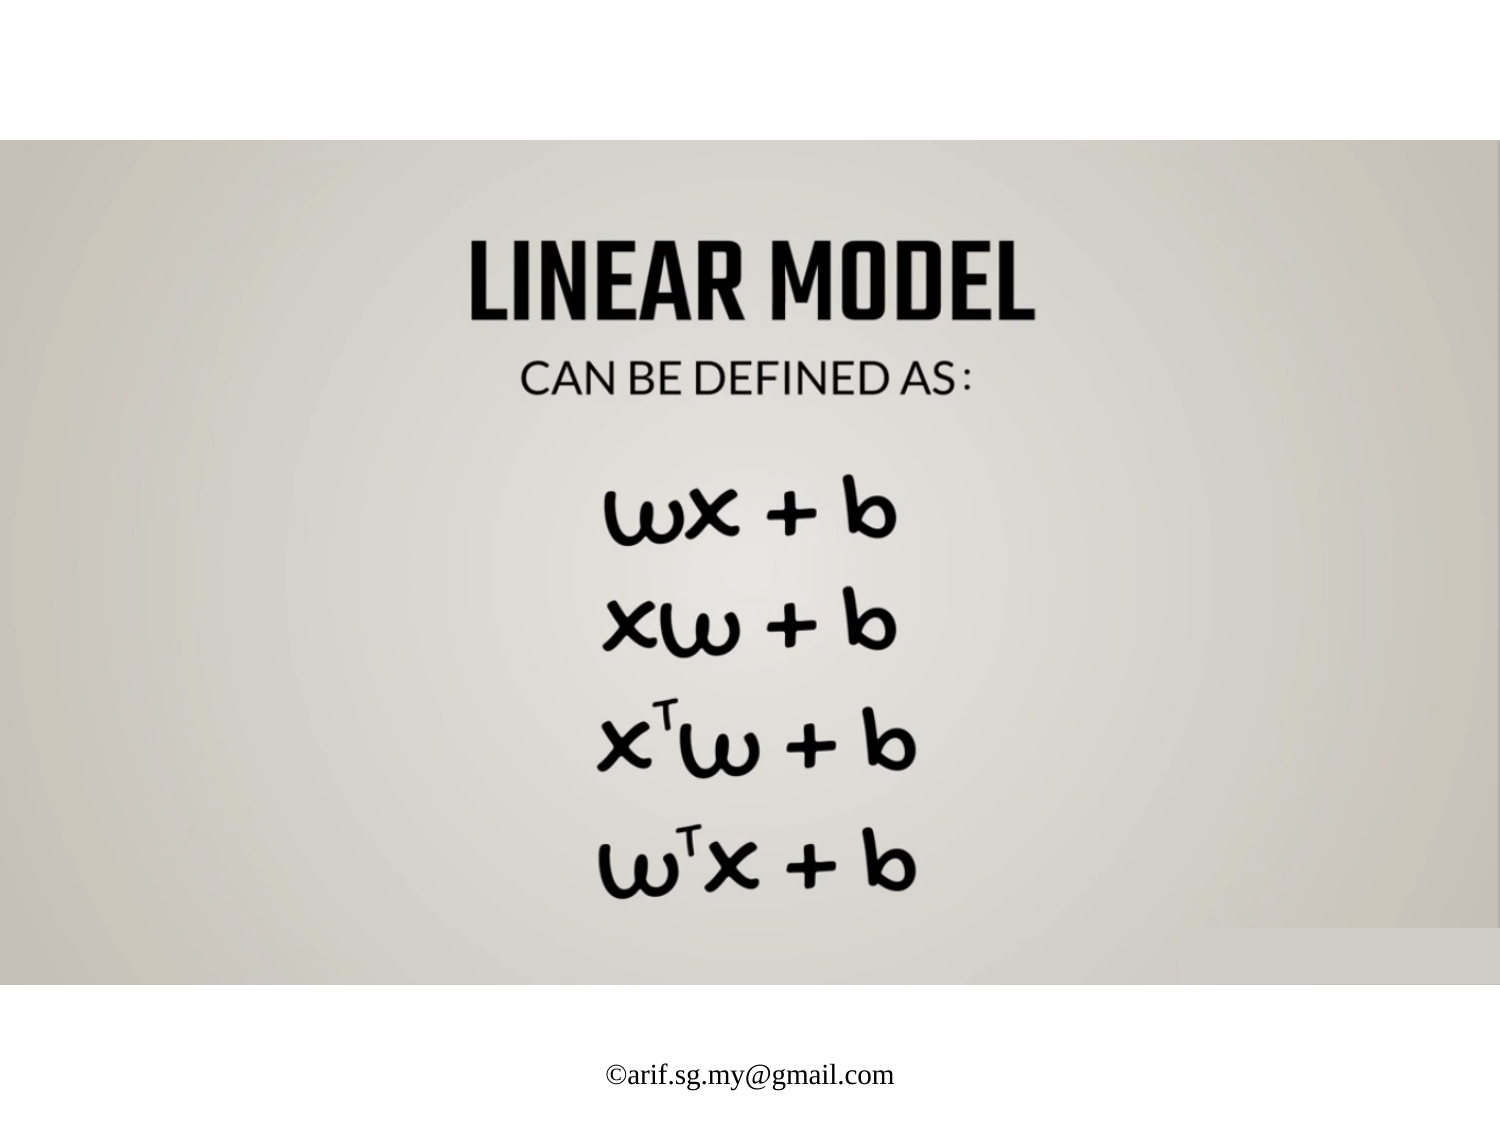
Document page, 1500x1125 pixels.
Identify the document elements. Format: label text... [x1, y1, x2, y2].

footer ©arif.sg.my@gmail.com [496, 1042, 1004, 1103]
picture [0, 140, 1500, 985]
